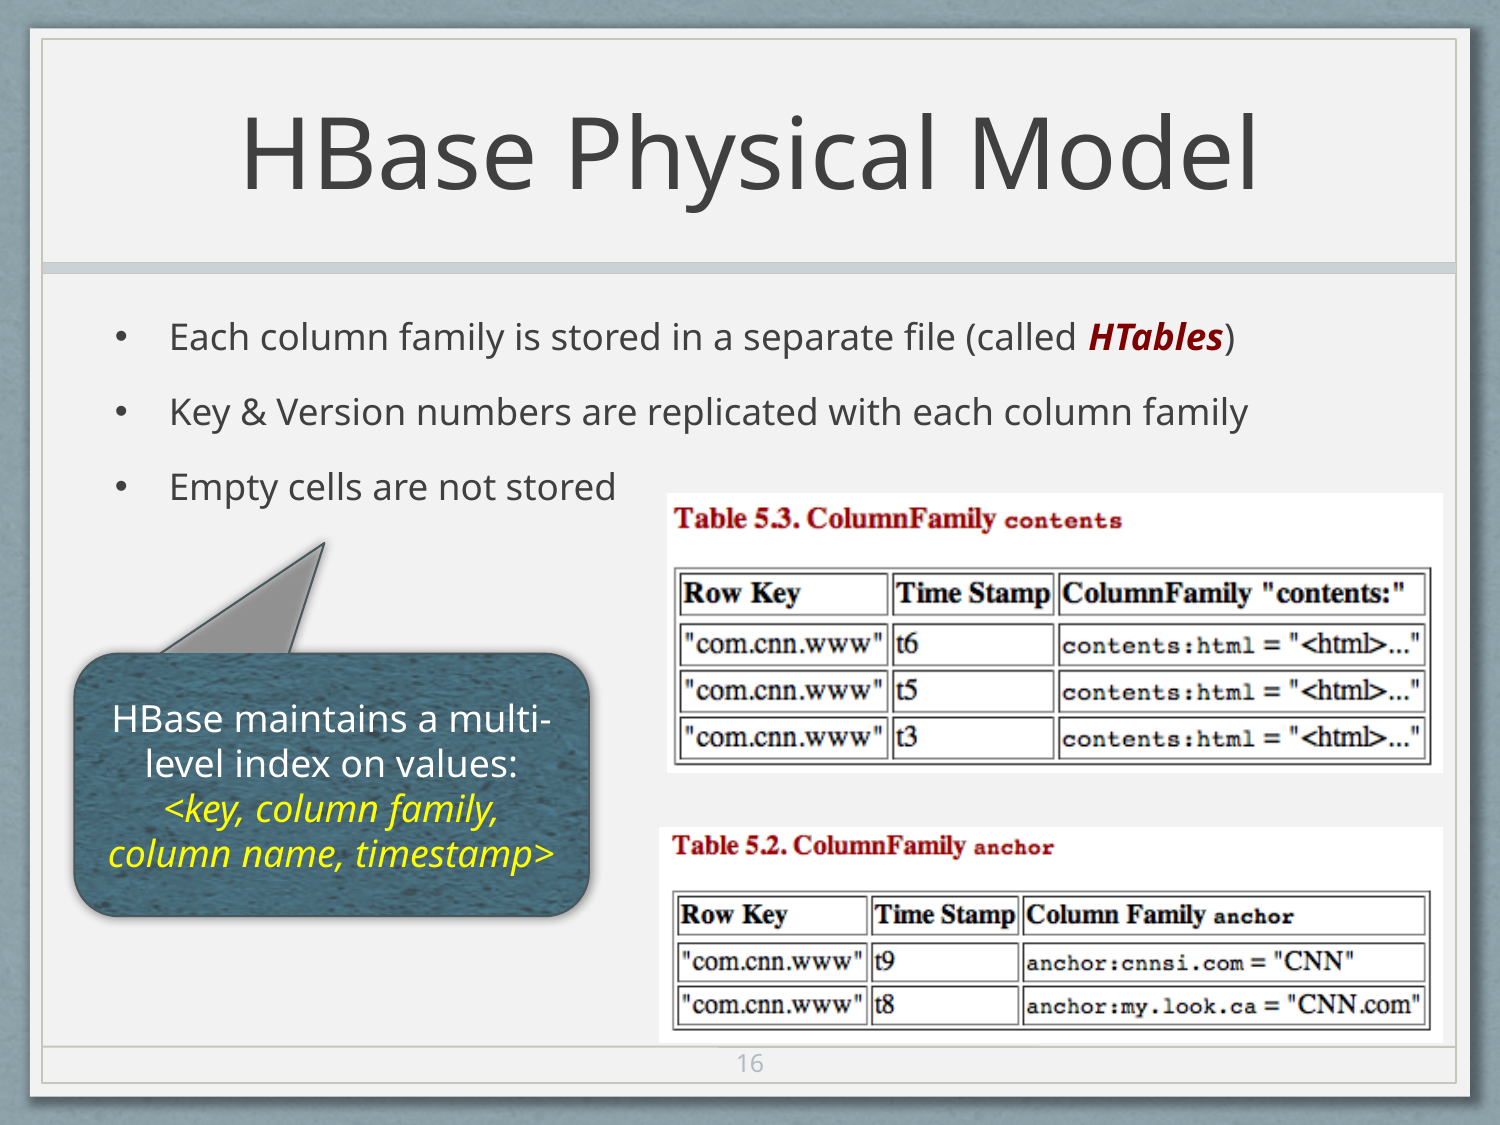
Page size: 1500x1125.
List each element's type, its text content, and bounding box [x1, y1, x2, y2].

list Each column family is stored in a separate file (called HTables) Key & Version numbers are replicated with each column family Empty cells are not stored [99, 305, 1353, 522]
picture [658, 826, 1444, 1044]
title HBase Physical Model [147, 39, 1353, 261]
text_box HBase maintains a multi-level index on values: <key, column family, column name, timestamp> [73, 542, 590, 918]
picture [666, 492, 1444, 774]
slide_number 16 [687, 1052, 813, 1088]
